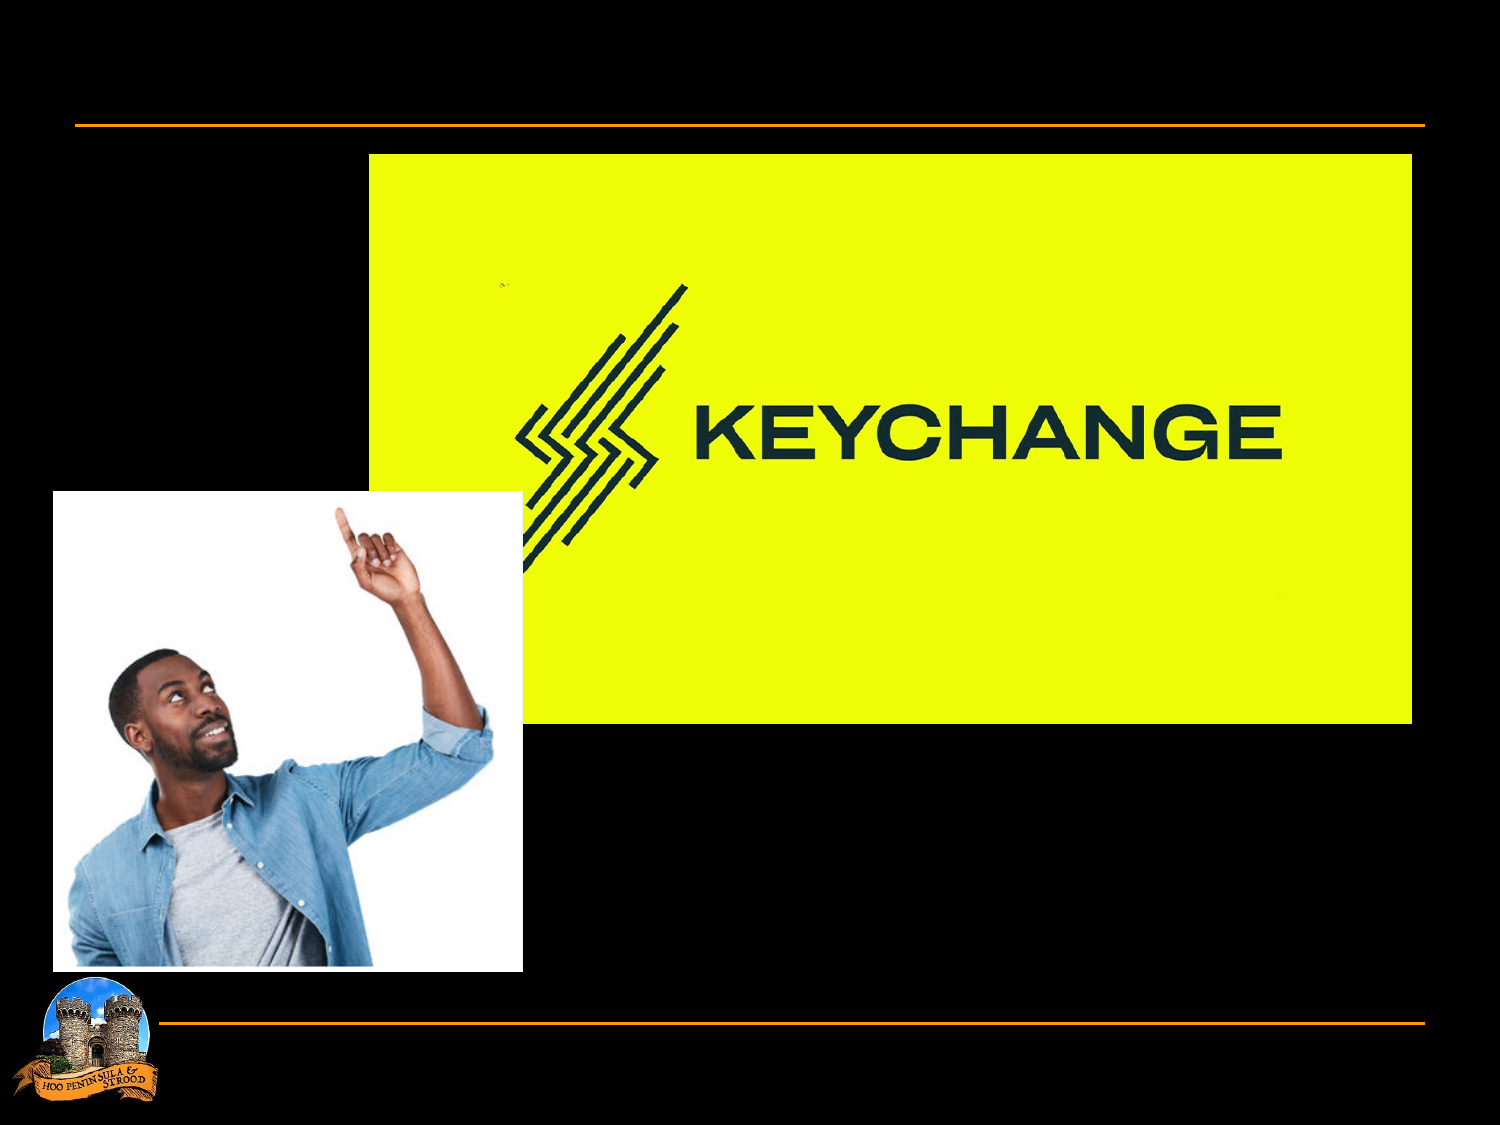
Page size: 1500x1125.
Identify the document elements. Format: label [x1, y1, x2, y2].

picture [52, 154, 1413, 972]
picture [11, 975, 160, 1103]
